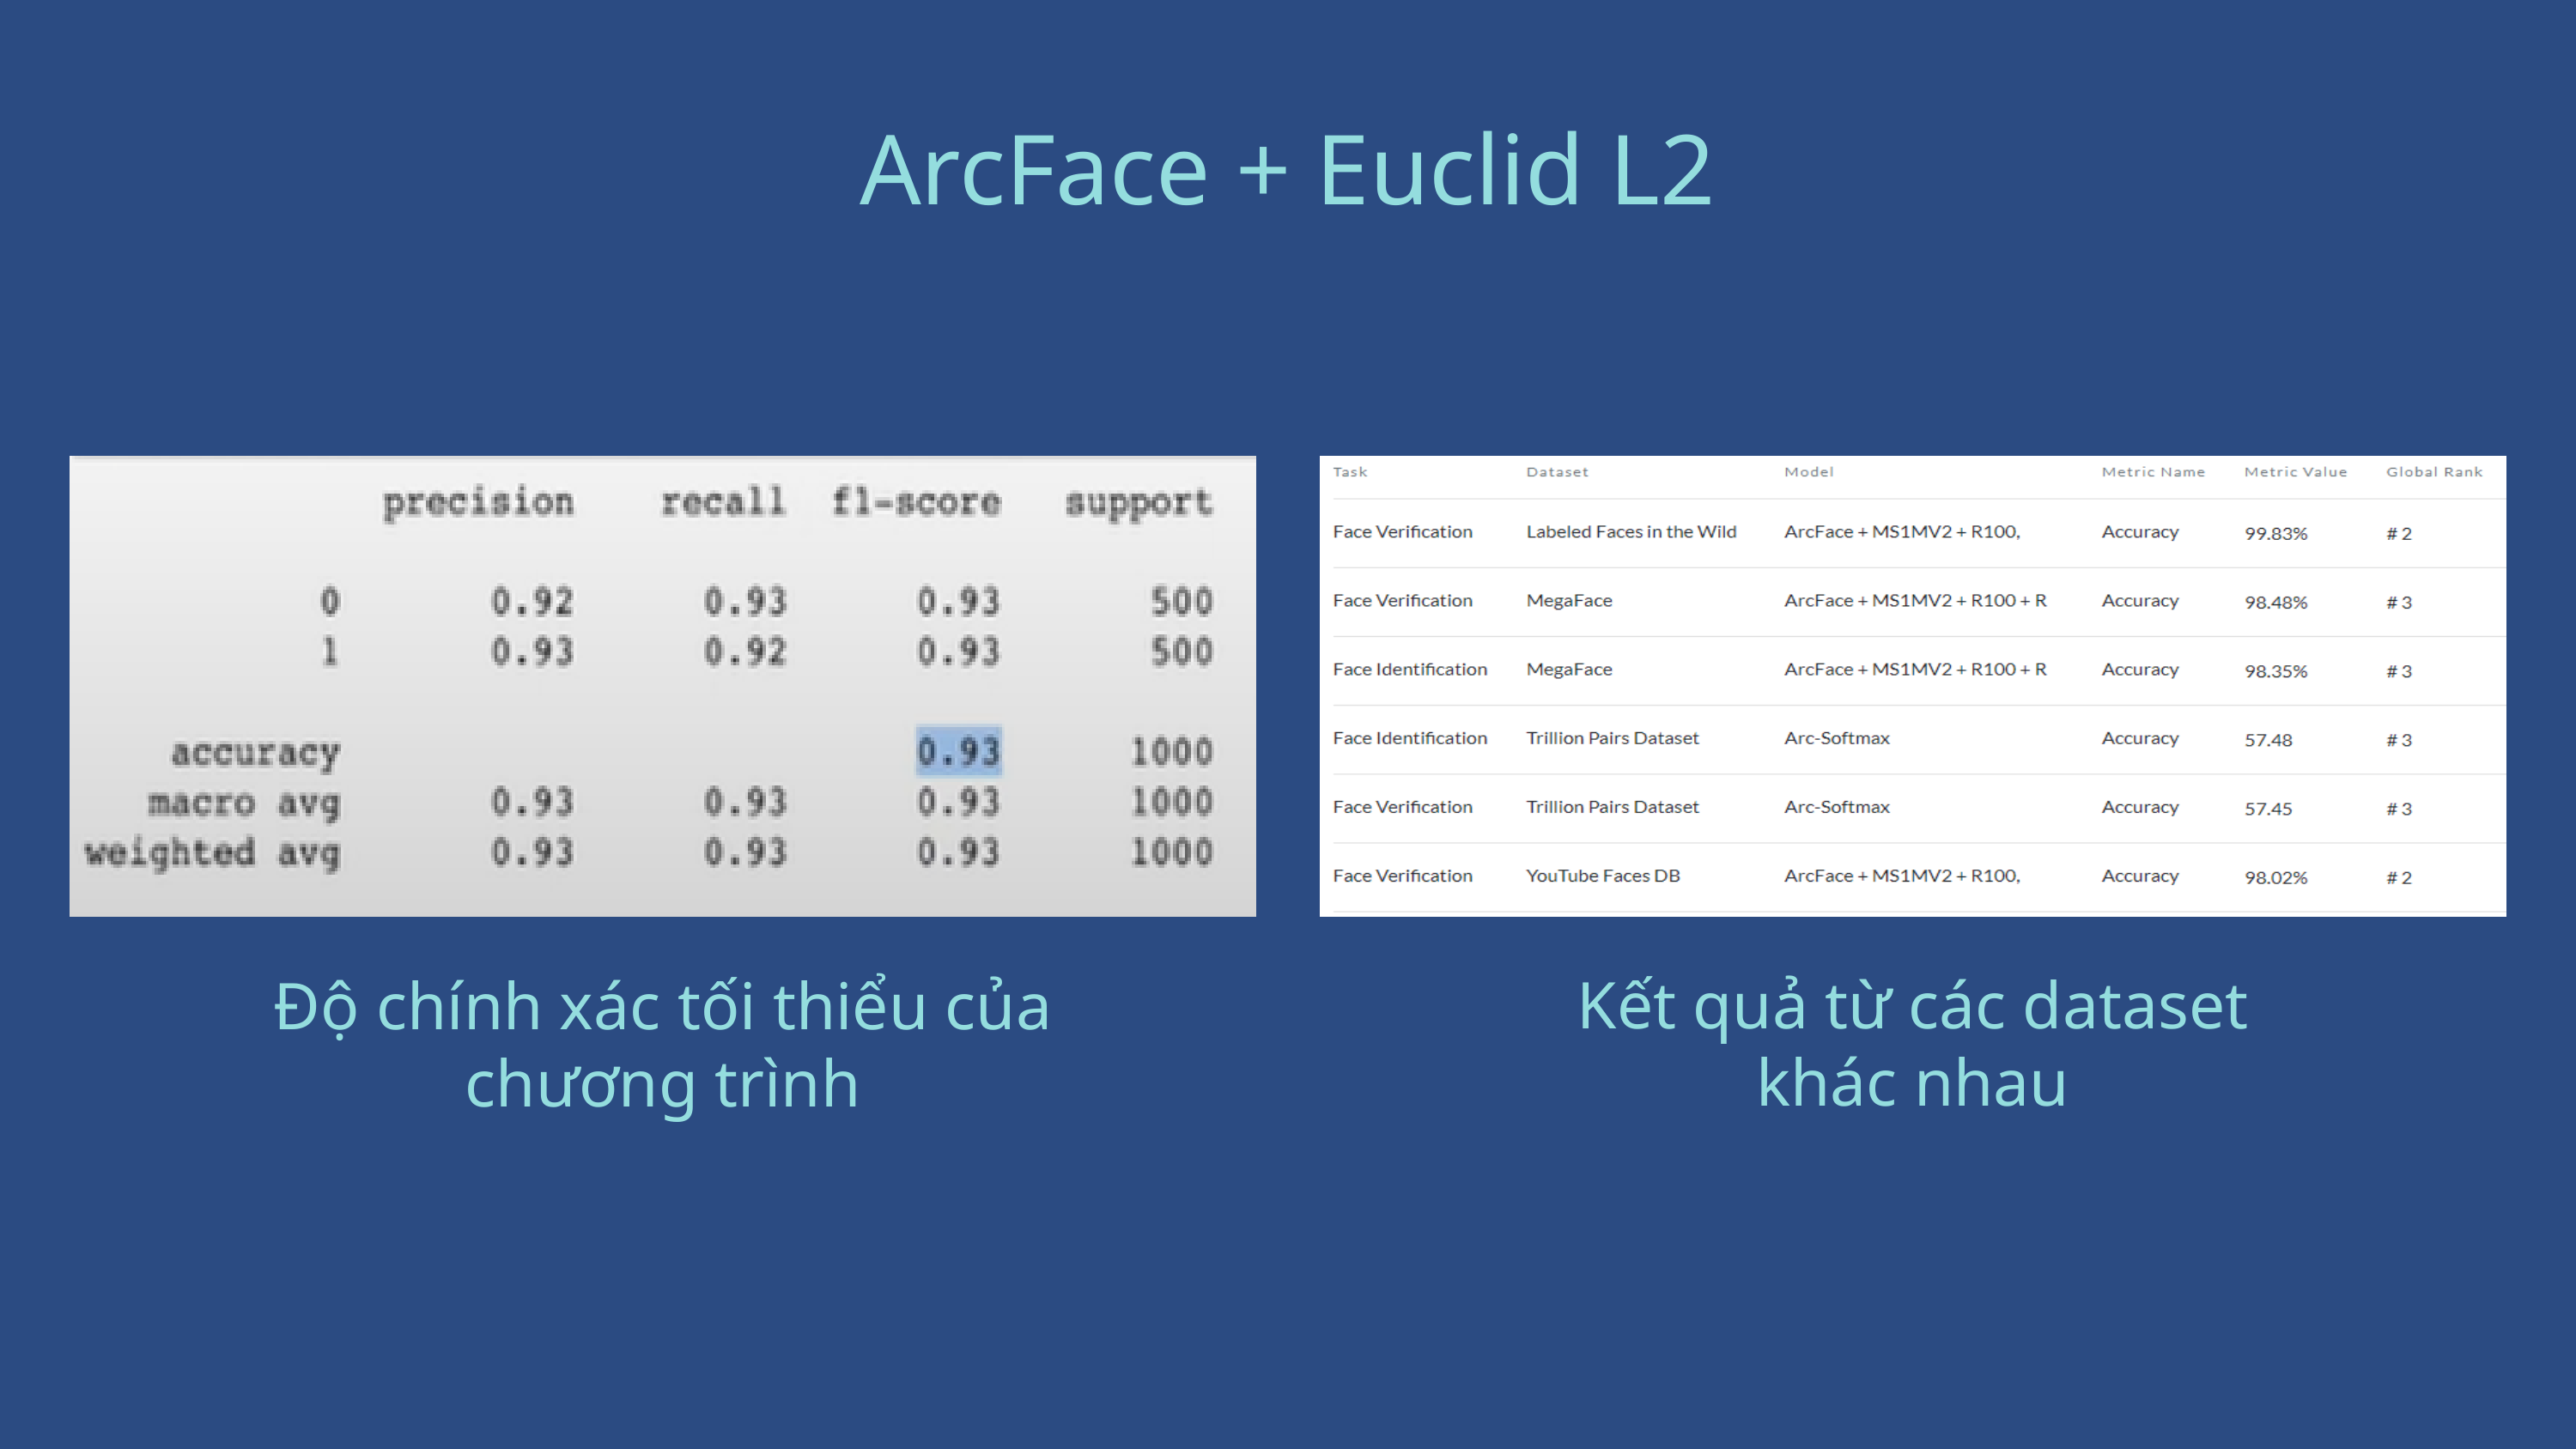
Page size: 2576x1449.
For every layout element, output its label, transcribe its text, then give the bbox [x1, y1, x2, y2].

picture [1320, 455, 2506, 917]
picture [70, 455, 1256, 917]
text_box Độ chính xác tối thiểu của chương trình [224, 958, 1102, 1126]
text_box Kết quả từ các dataset khác nhau [1528, 958, 2298, 1125]
text_box ArcFace + Euclid L2 [778, 101, 1797, 231]
